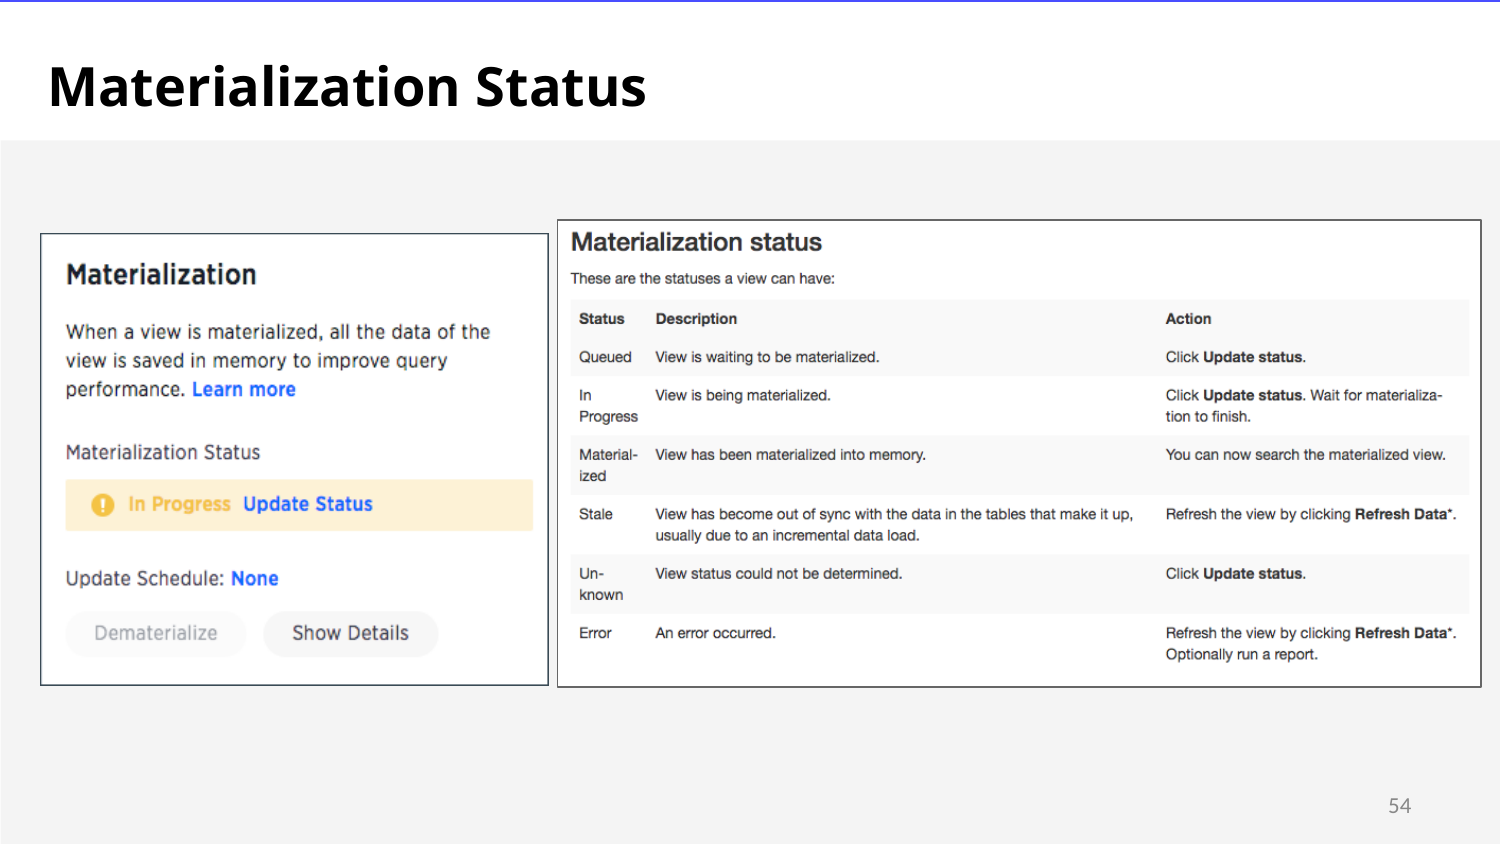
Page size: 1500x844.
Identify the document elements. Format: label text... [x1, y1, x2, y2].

title Materialization Status [32, 45, 1425, 124]
picture [40, 233, 550, 687]
slide_number 54 [1074, 782, 1425, 827]
picture [557, 220, 1481, 687]
